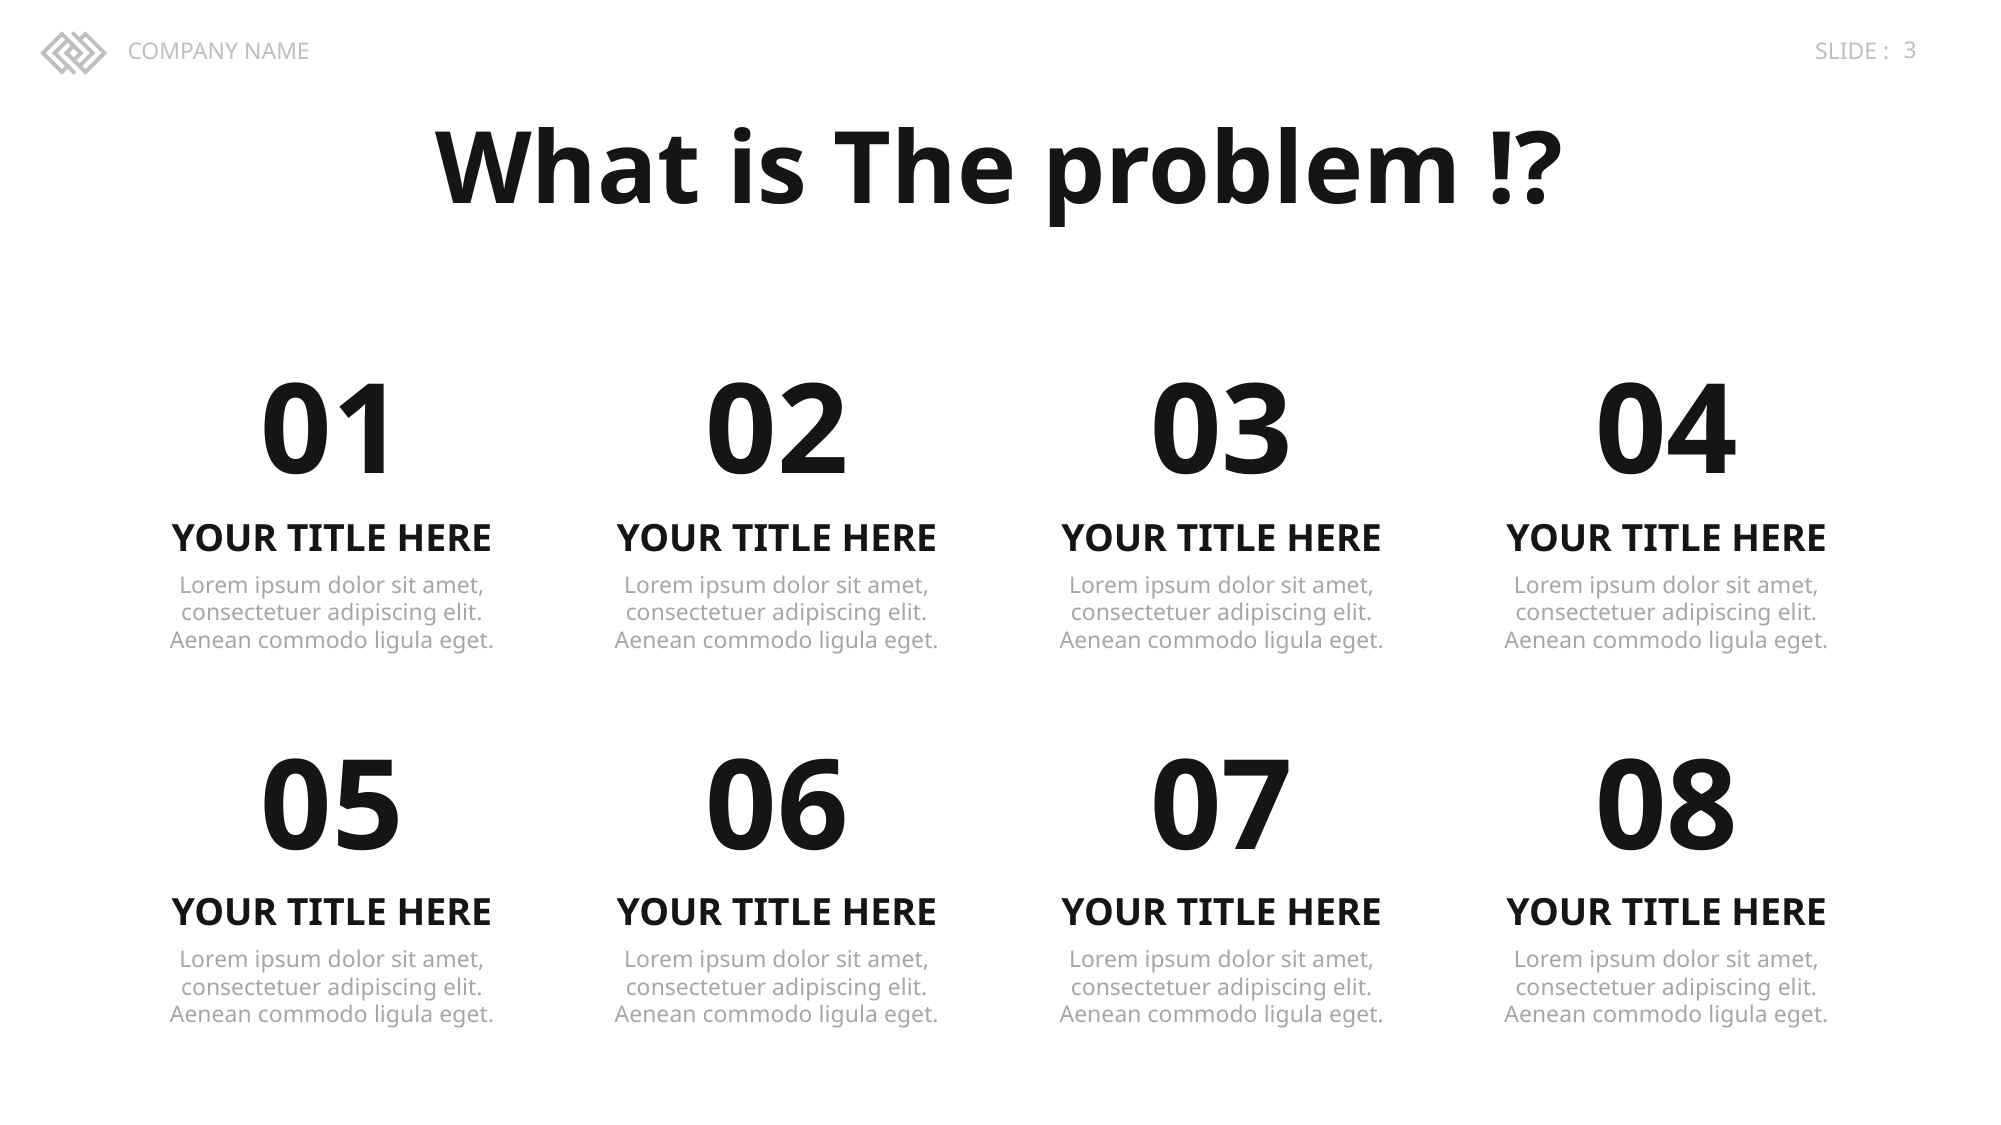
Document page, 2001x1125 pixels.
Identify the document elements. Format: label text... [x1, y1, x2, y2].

text_box Lorem ipsum dolor sit amet, consectetuer adipiscing elit. Aenean commodo ligula eget. [564, 940, 990, 1032]
text_box Lorem ipsum dolor sit amet, consectetuer adipiscing elit. Aenean commodo ligula eget. [119, 565, 545, 658]
text_box 03 [1135, 341, 1309, 506]
text_box YOUR TITLE HERE [564, 881, 990, 940]
text_box 01 [245, 341, 419, 506]
text_box 04 [1580, 341, 1753, 506]
list What is The problem !? [99, 113, 1900, 222]
text_box 08 [1580, 716, 1753, 881]
text_box YOUR TITLE HERE [119, 881, 545, 940]
text_box YOUR TITLE HERE [564, 507, 990, 565]
text_box Lorem ipsum dolor sit amet, consectetuer adipiscing elit. Aenean commodo ligula eget. [564, 565, 990, 658]
text_box 06 [690, 716, 864, 881]
text_box YOUR TITLE HERE [1454, 881, 1879, 940]
text_box 05 [245, 716, 419, 881]
text_box 02 [690, 341, 864, 506]
text_box Lorem ipsum dolor sit amet, consectetuer adipiscing elit. Aenean commodo ligula eget. [1009, 940, 1434, 1032]
text_box Lorem ipsum dolor sit amet, consectetuer adipiscing elit. Aenean commodo ligula eget. [1454, 940, 1879, 1032]
text_box YOUR TITLE HERE [1009, 507, 1434, 565]
text_box 07 [1135, 716, 1309, 881]
text_box YOUR TITLE HERE [1009, 881, 1434, 940]
text_box Lorem ipsum dolor sit amet, consectetuer adipiscing elit. Aenean commodo ligula eget. [1009, 565, 1434, 658]
text_box Lorem ipsum dolor sit amet, consectetuer adipiscing elit. Aenean commodo ligula eget. [1454, 565, 1879, 658]
text_box YOUR TITLE HERE [1454, 507, 1879, 565]
text_box YOUR TITLE HERE [119, 507, 545, 565]
text_box Lorem ipsum dolor sit amet, consectetuer adipiscing elit. Aenean commodo ligula eget. [119, 940, 545, 1032]
